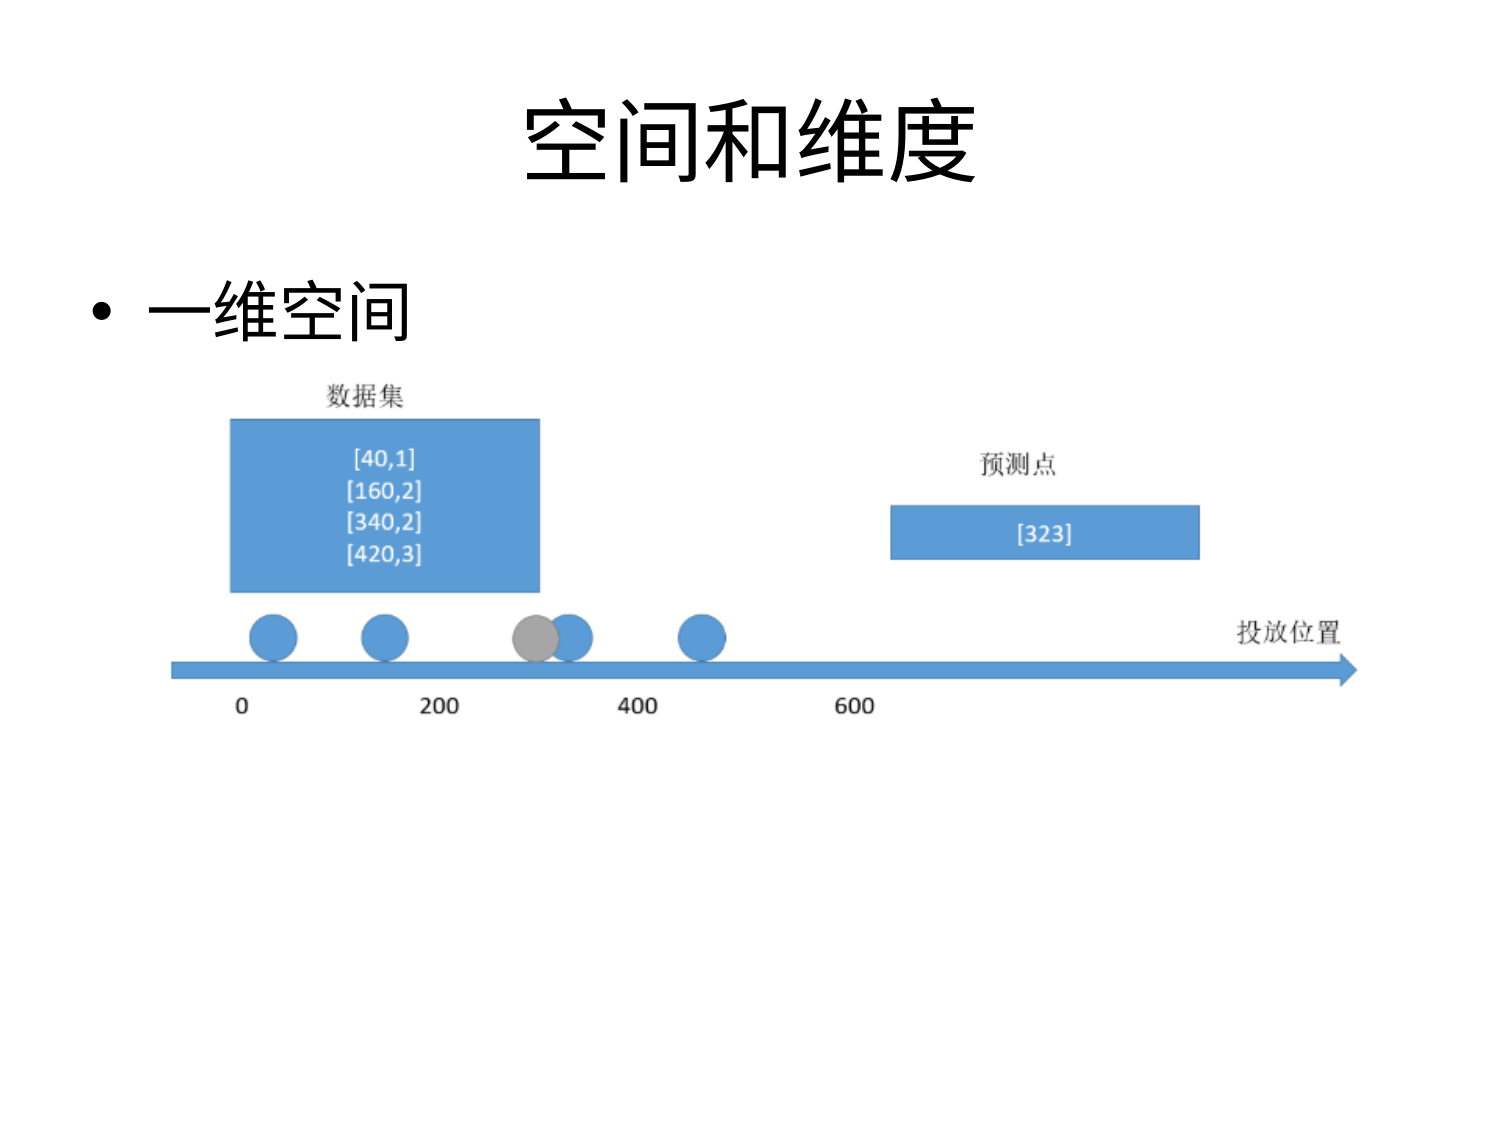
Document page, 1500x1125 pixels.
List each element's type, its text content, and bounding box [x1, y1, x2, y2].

picture [131, 369, 1369, 756]
title 空间和维度 [75, 45, 1425, 233]
list 一维空间 [75, 262, 1425, 1005]
